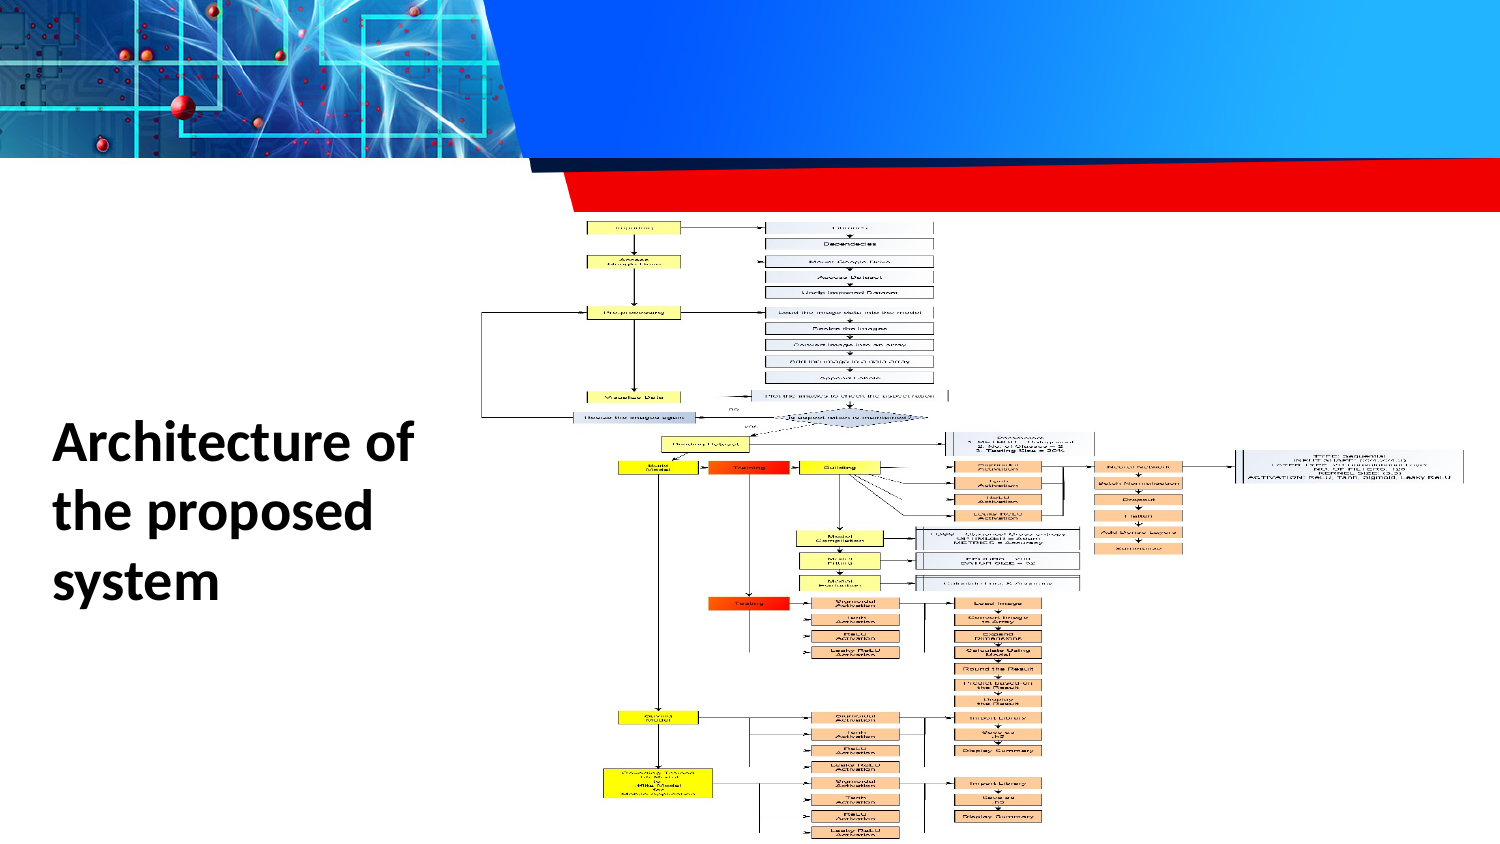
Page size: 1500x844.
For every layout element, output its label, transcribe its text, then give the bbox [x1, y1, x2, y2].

picture [0, 0, 1500, 844]
title Architecture of the proposed system [37, 232, 460, 620]
